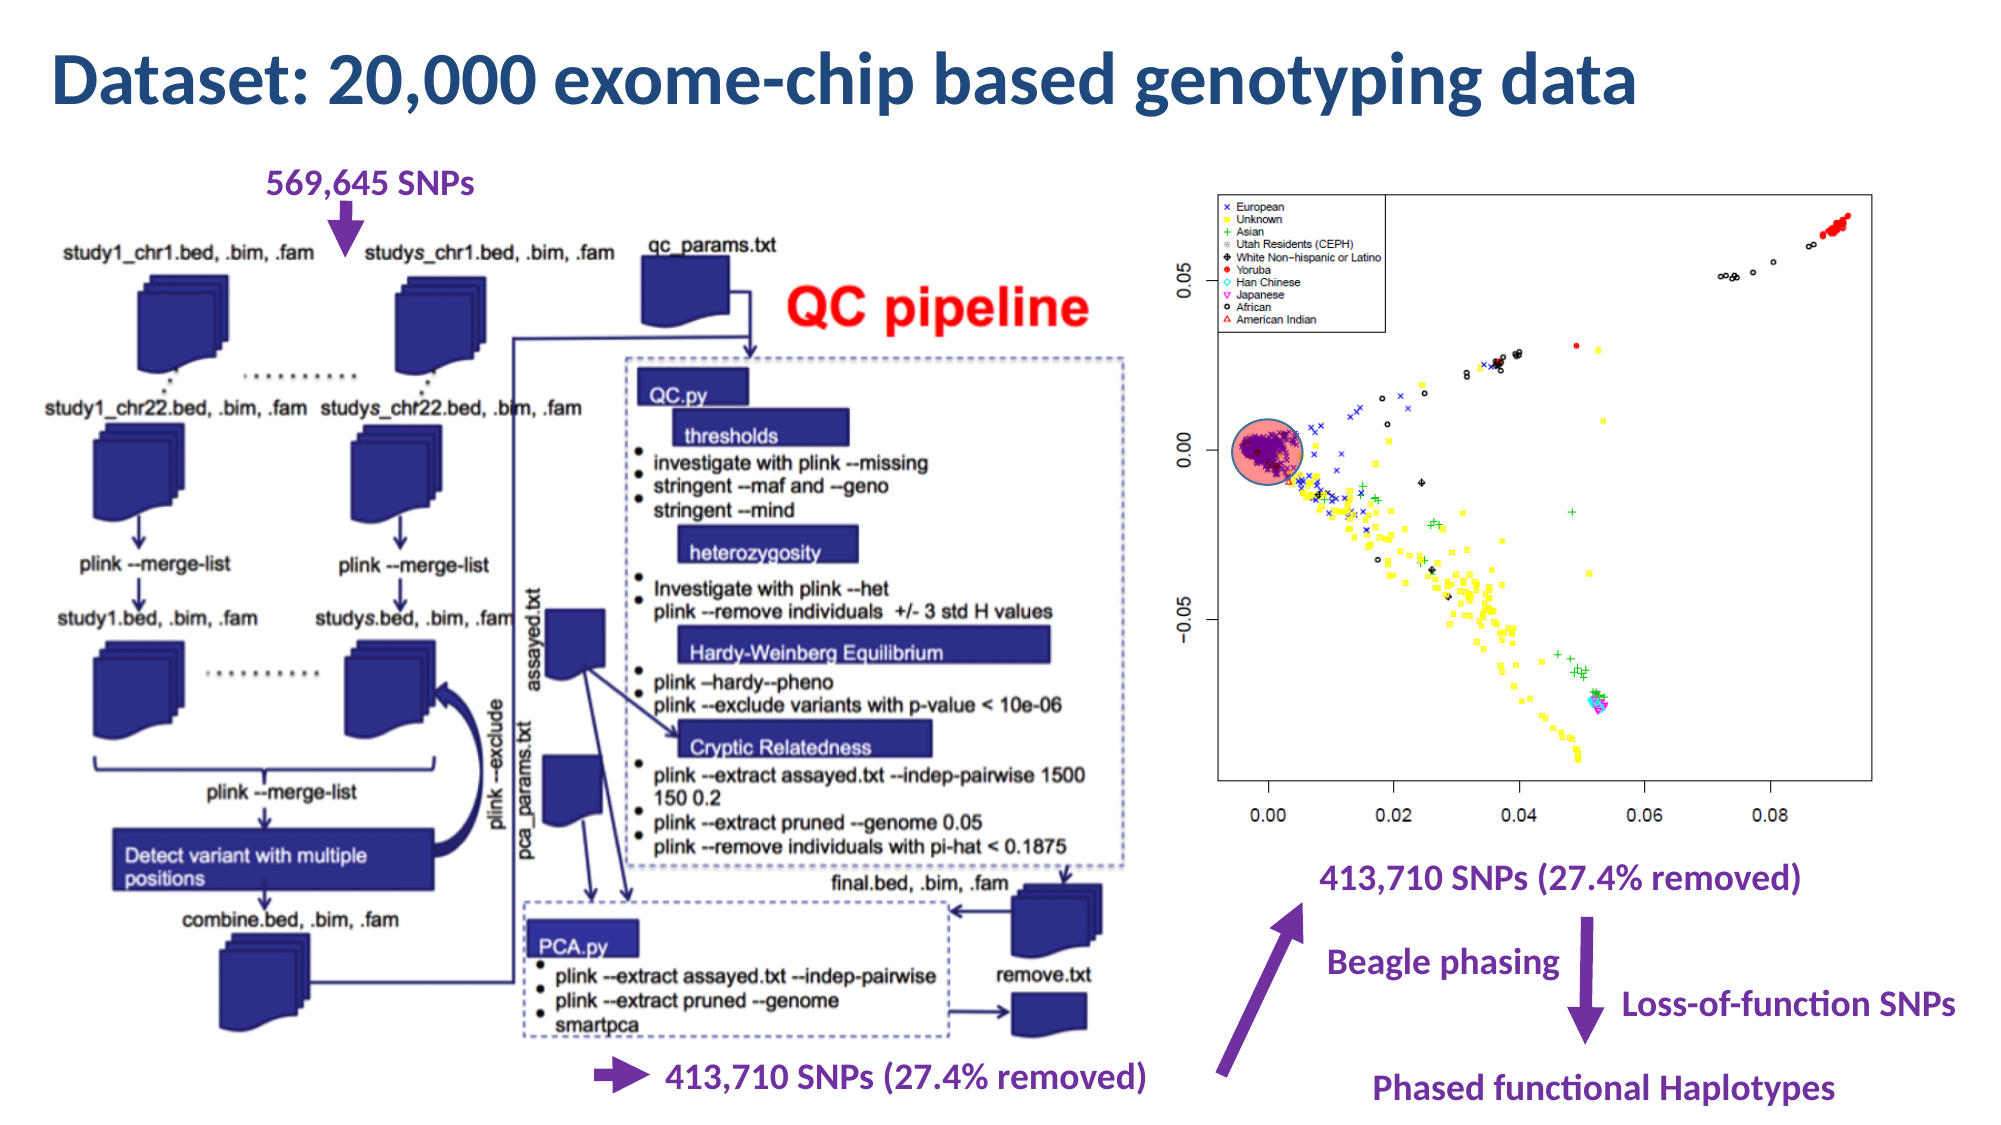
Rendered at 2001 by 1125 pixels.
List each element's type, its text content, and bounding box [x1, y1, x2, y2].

text_box Loss-of-function SNPs [1607, 971, 1972, 1032]
text_box Phased functional Haplotypes [1357, 1055, 1852, 1115]
picture [28, 220, 1139, 1056]
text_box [1220, 902, 1303, 1075]
text_box 569,645 SNPs [250, 150, 490, 211]
picture [1169, 185, 1891, 832]
text_box 413,710 SNPs (27.4% removed) [1304, 845, 1818, 905]
text_box Dataset: 20,000 exome-chip based genotyping data [36, 22, 1656, 128]
text_box 413,710 SNPs (27.4% removed) [650, 1044, 1163, 1105]
text_box Beagle phasing [1312, 929, 1576, 990]
